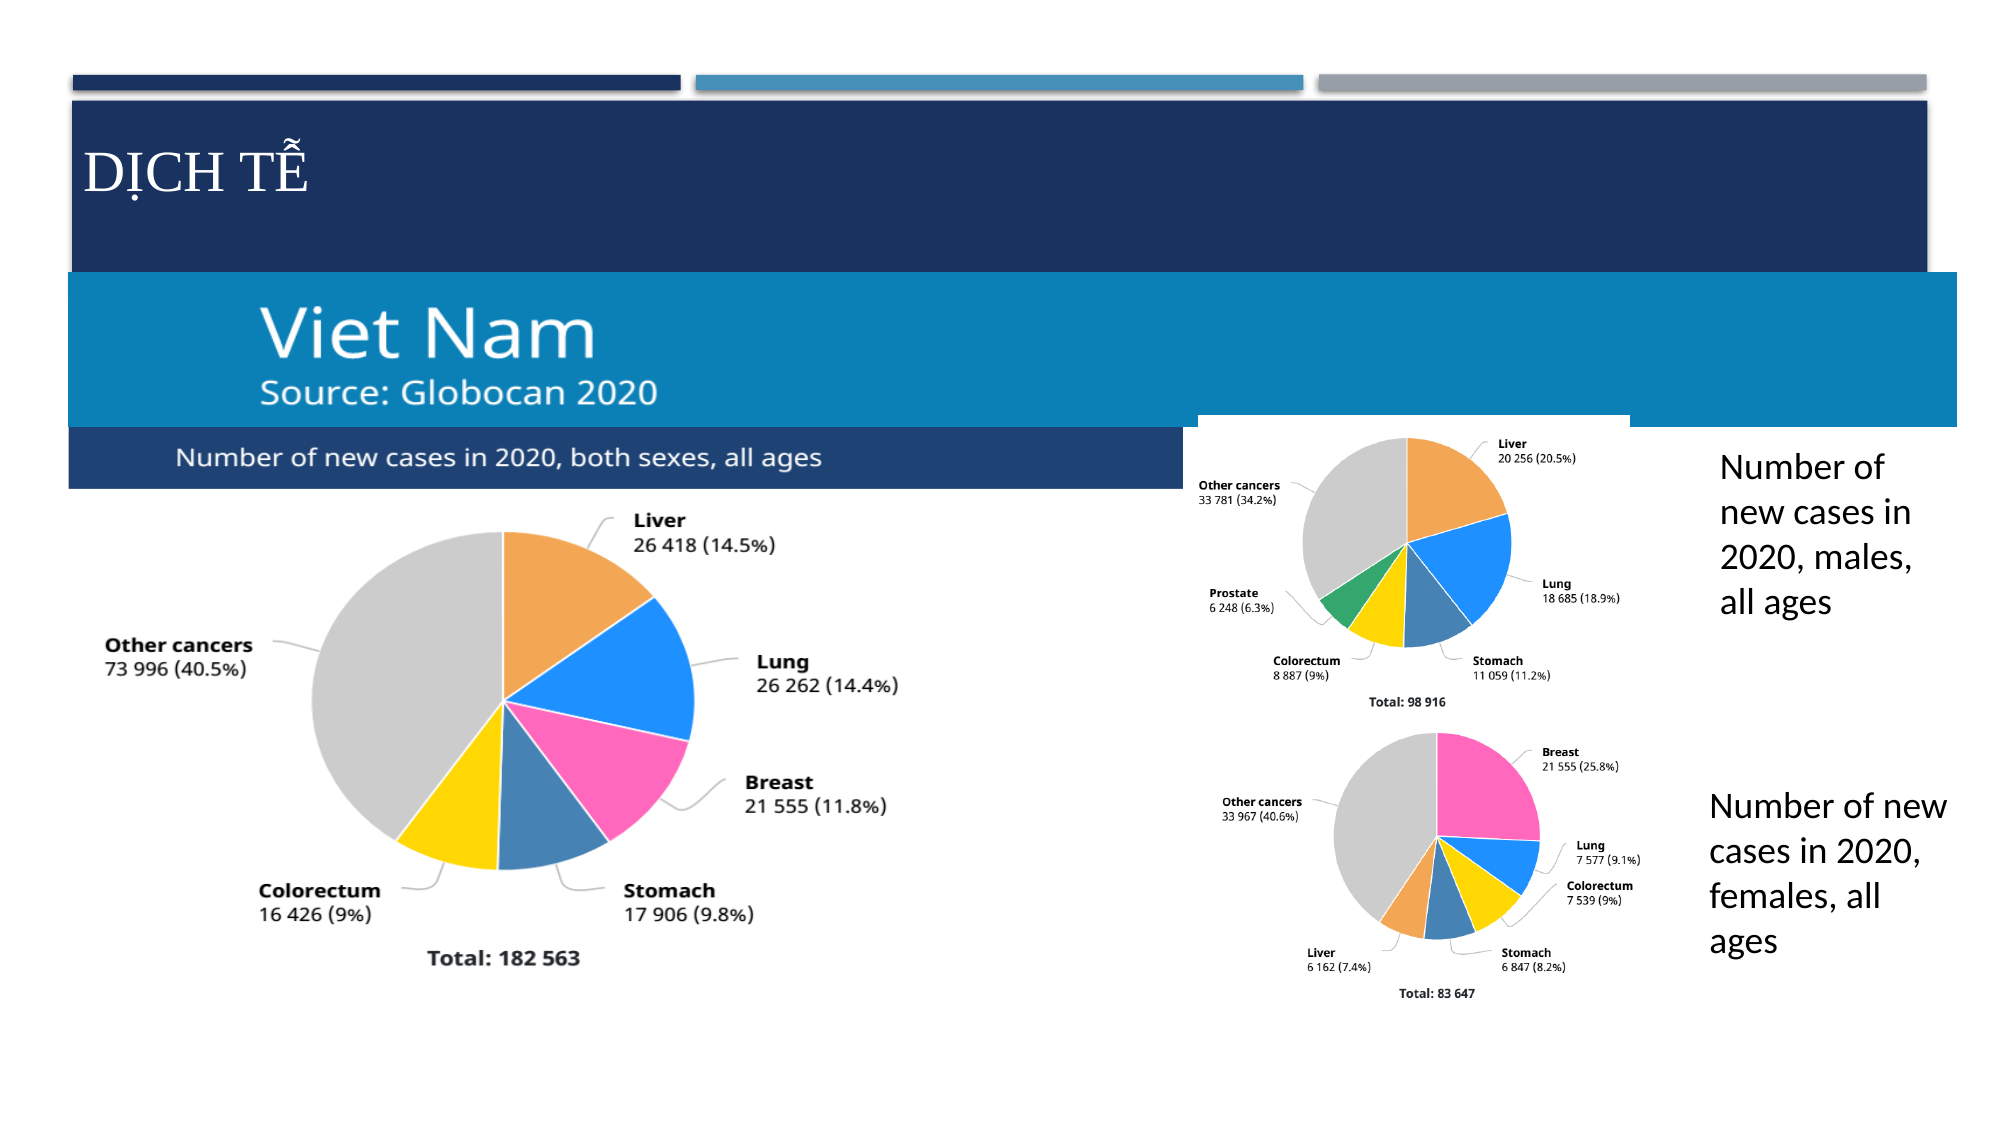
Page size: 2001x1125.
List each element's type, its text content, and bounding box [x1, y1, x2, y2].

title DỊCH TỄ [68, 64, 1723, 272]
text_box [67, 272, 1957, 982]
picture [1198, 416, 1693, 1005]
